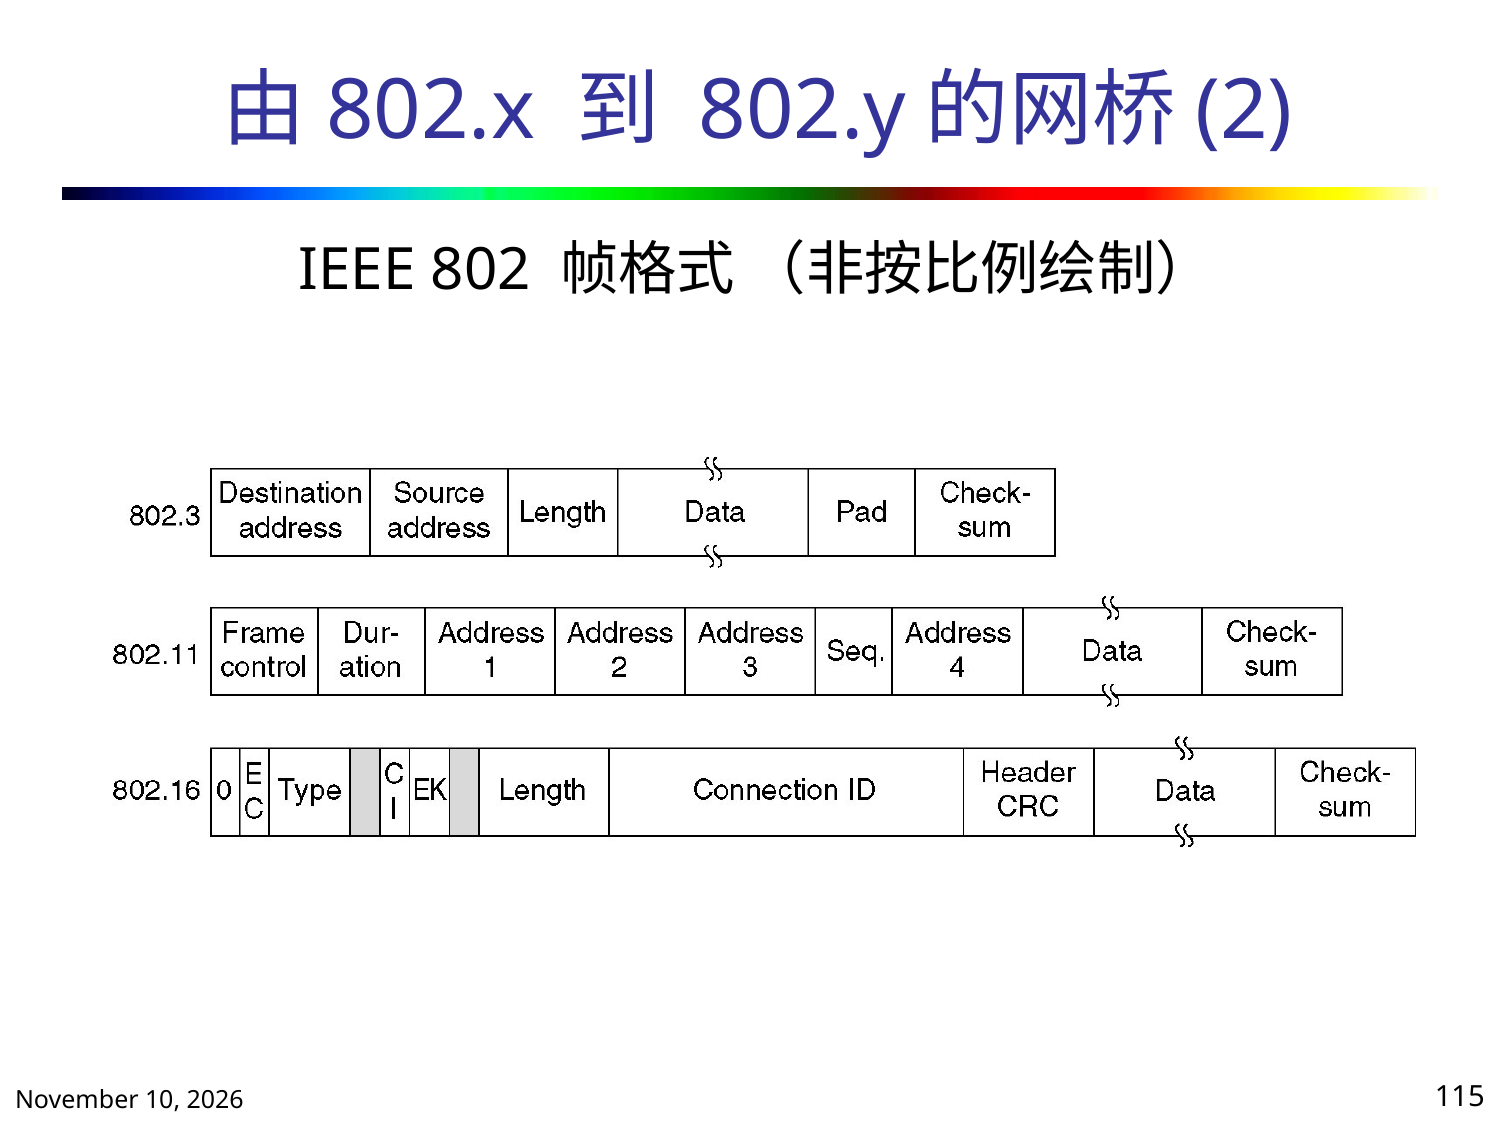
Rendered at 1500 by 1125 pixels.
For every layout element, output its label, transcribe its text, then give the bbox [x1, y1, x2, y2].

title 由802.x 到 802.y的网桥(2) [124, 37, 1392, 163]
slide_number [0, 1049, 313, 1125]
list IEEE 802 帧格式 （非按比例绘制） [62, 237, 1451, 1076]
picture [112, 449, 1417, 851]
picture [62, 187, 355, 200]
picture [382, 187, 1438, 200]
slide_number 115 [1187, 1049, 1500, 1125]
